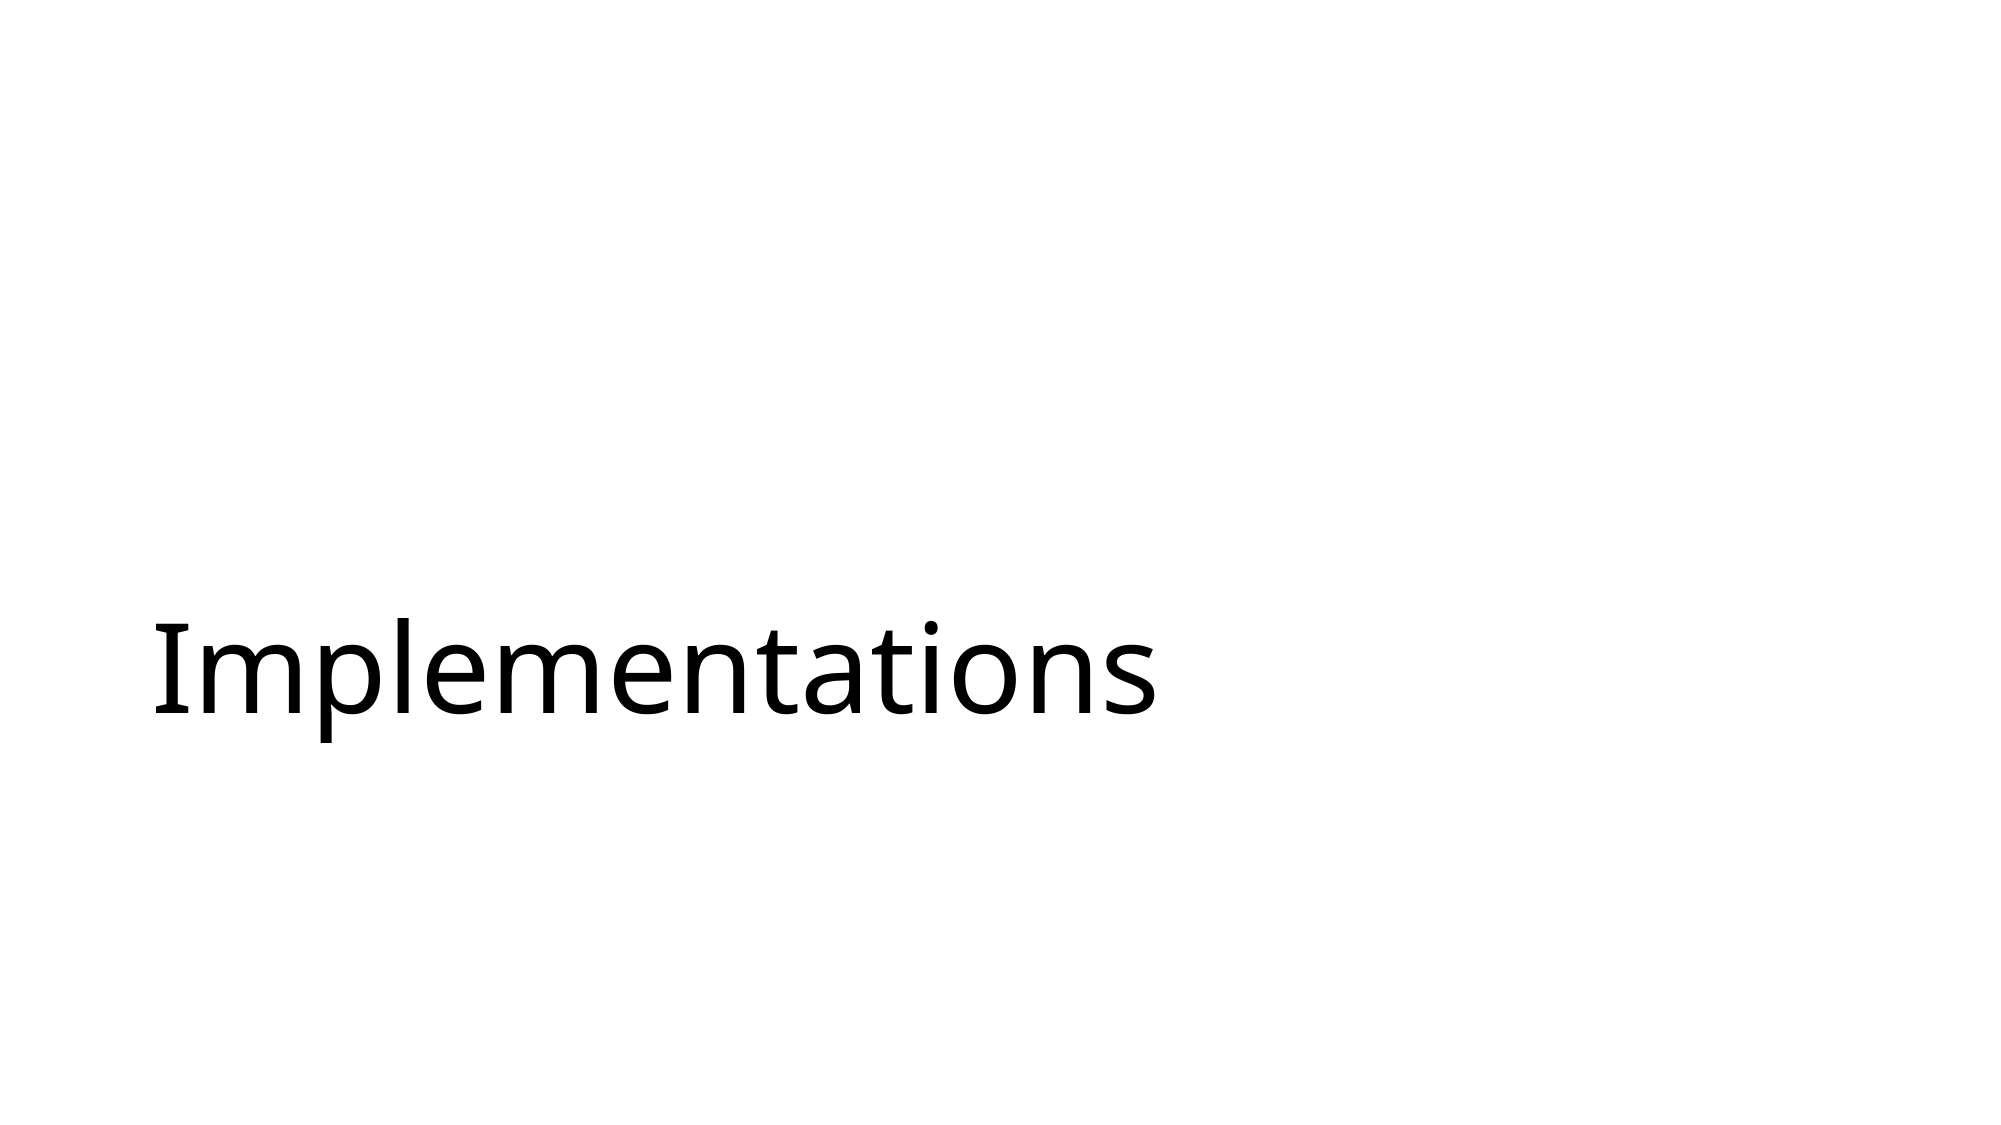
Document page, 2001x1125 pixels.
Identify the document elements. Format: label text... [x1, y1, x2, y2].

title Implementations [136, 280, 1862, 749]
